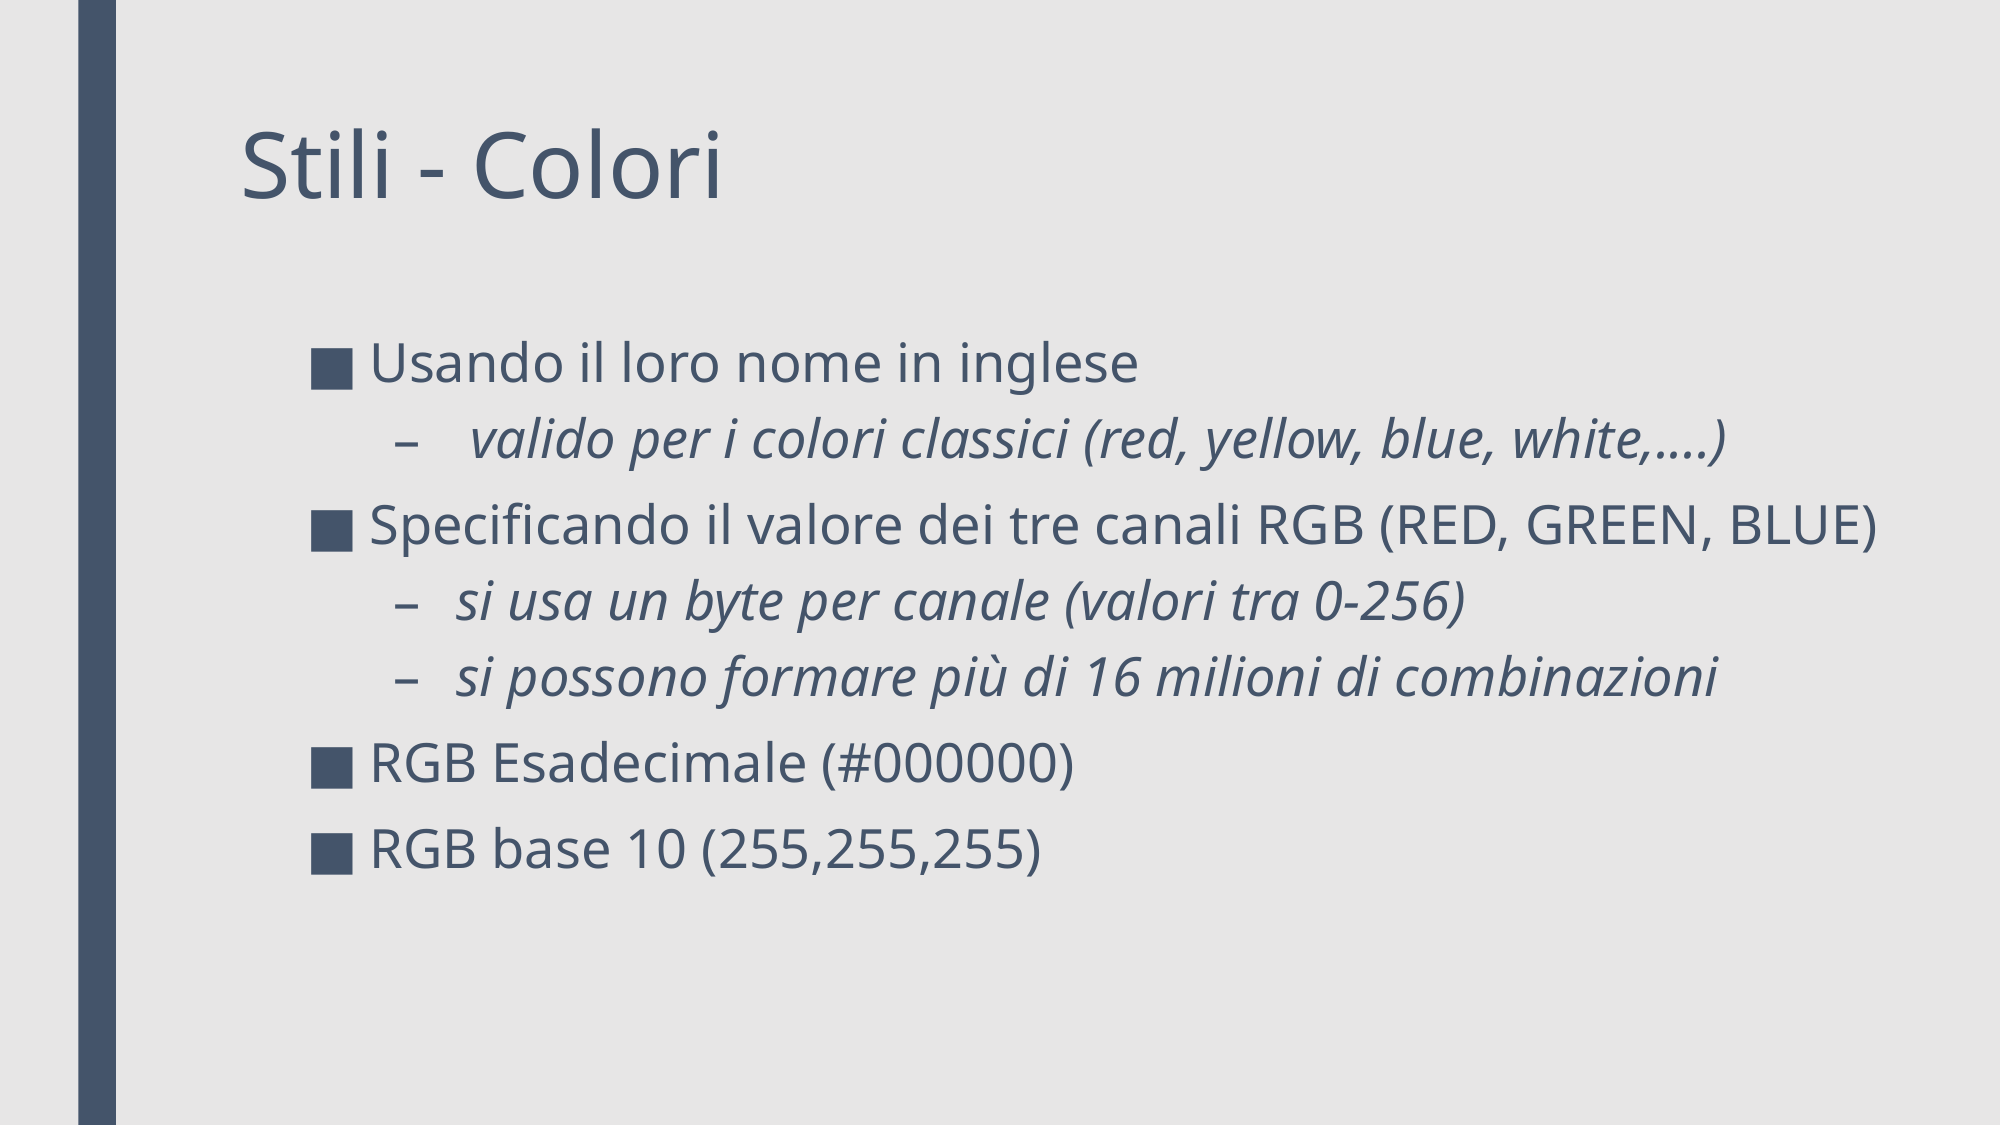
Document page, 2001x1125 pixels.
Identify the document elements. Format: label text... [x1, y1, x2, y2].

list Usando il loro nome in inglese valido per i colori classici (red, yellow, blue, white,....) Specificando il valore dei tre canali RGB (RED, GREEN, BLUE) si usa un byte per canale (valori tra 0-256) si possono formare più di 16 milioni di combinazioni RGB Esadecimale (#000000) RGB base 10 (255,255,255) [291, 326, 2000, 1125]
title Stili - Colori [225, 112, 1800, 357]
